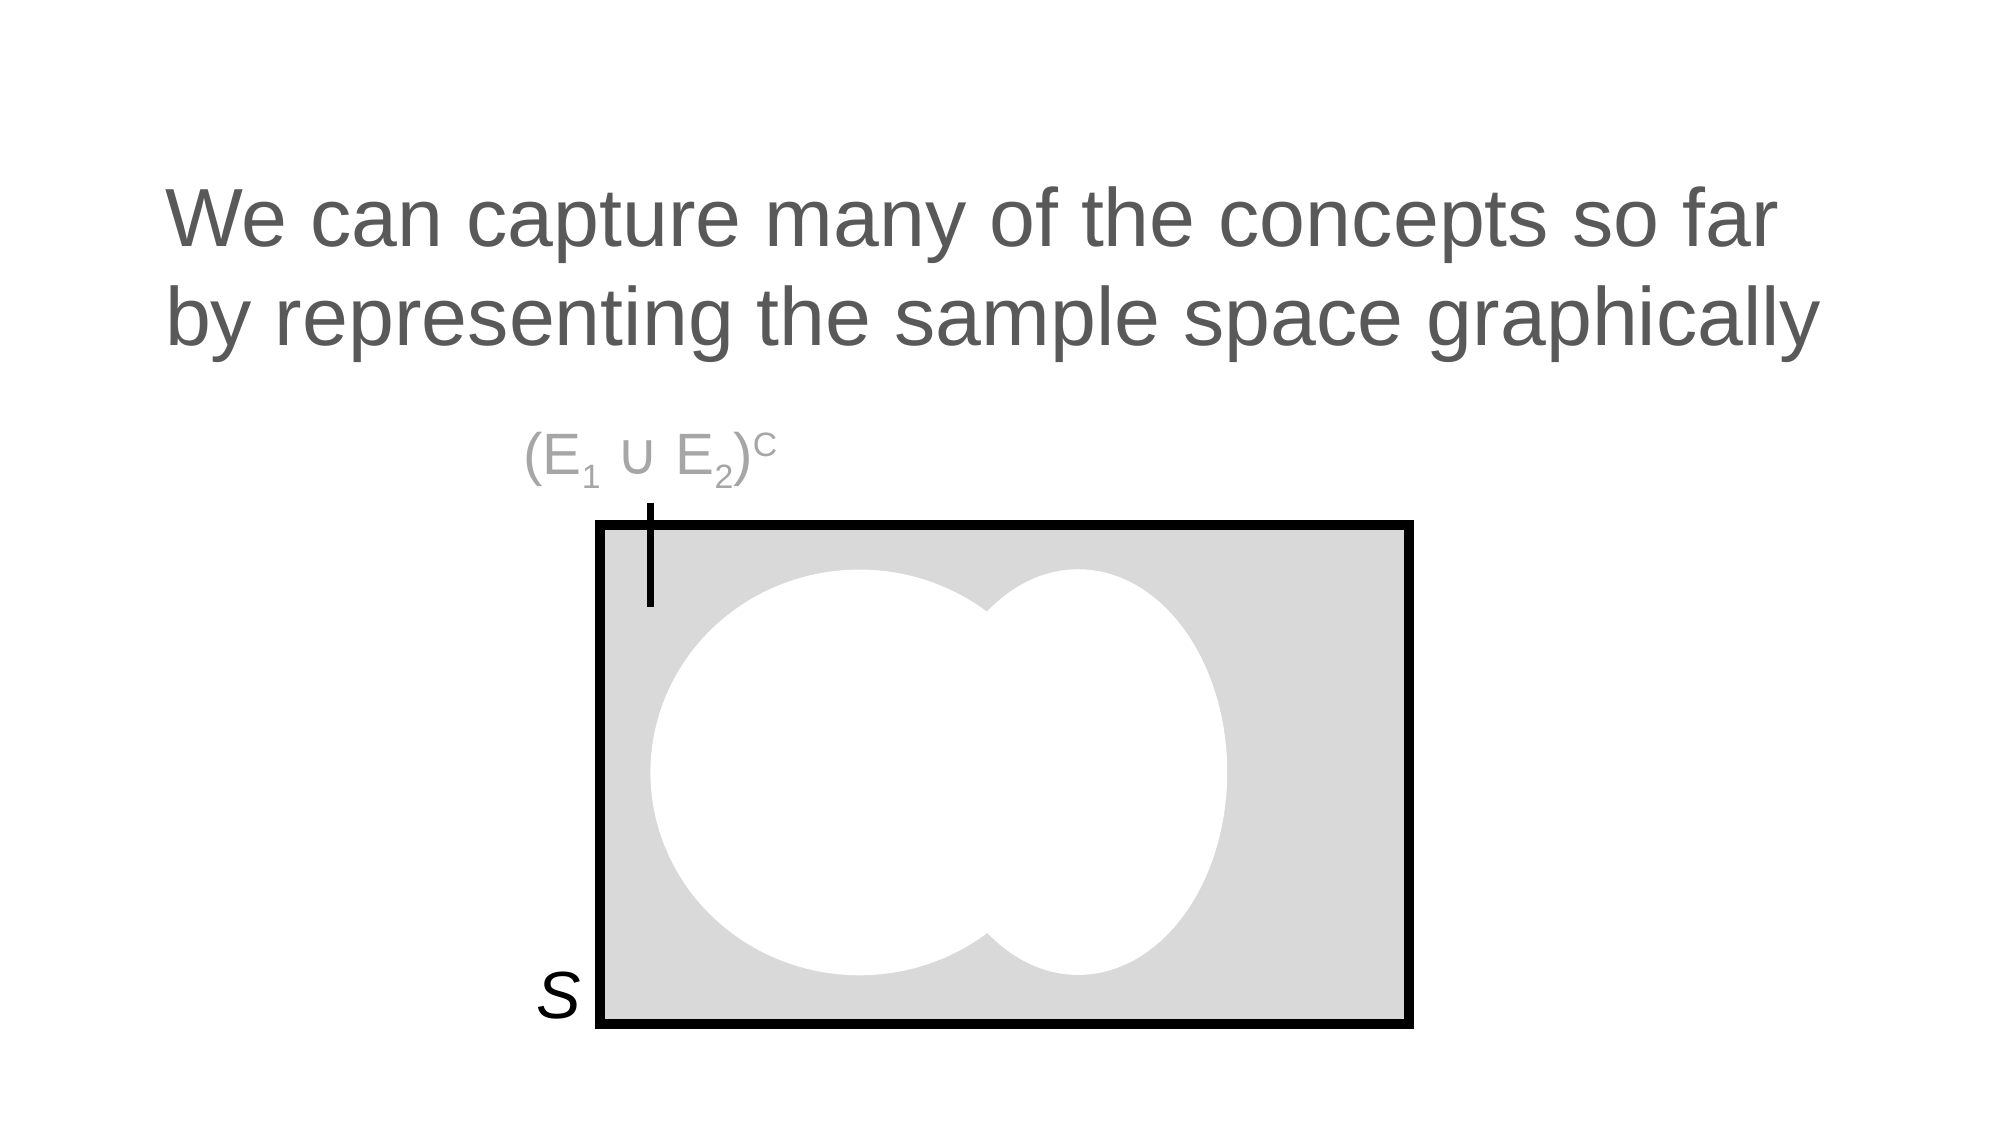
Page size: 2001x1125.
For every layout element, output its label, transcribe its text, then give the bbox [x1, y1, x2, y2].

title We can capture many of the concepts so far by representing the sample space graphically [150, 149, 1875, 375]
text_box [928, 568, 1229, 976]
text_box [649, 568, 987, 977]
text_box (E1 ∪ E2)C [490, 408, 811, 503]
text_box [599, 524, 1410, 1025]
text_box S [535, 944, 552, 1039]
